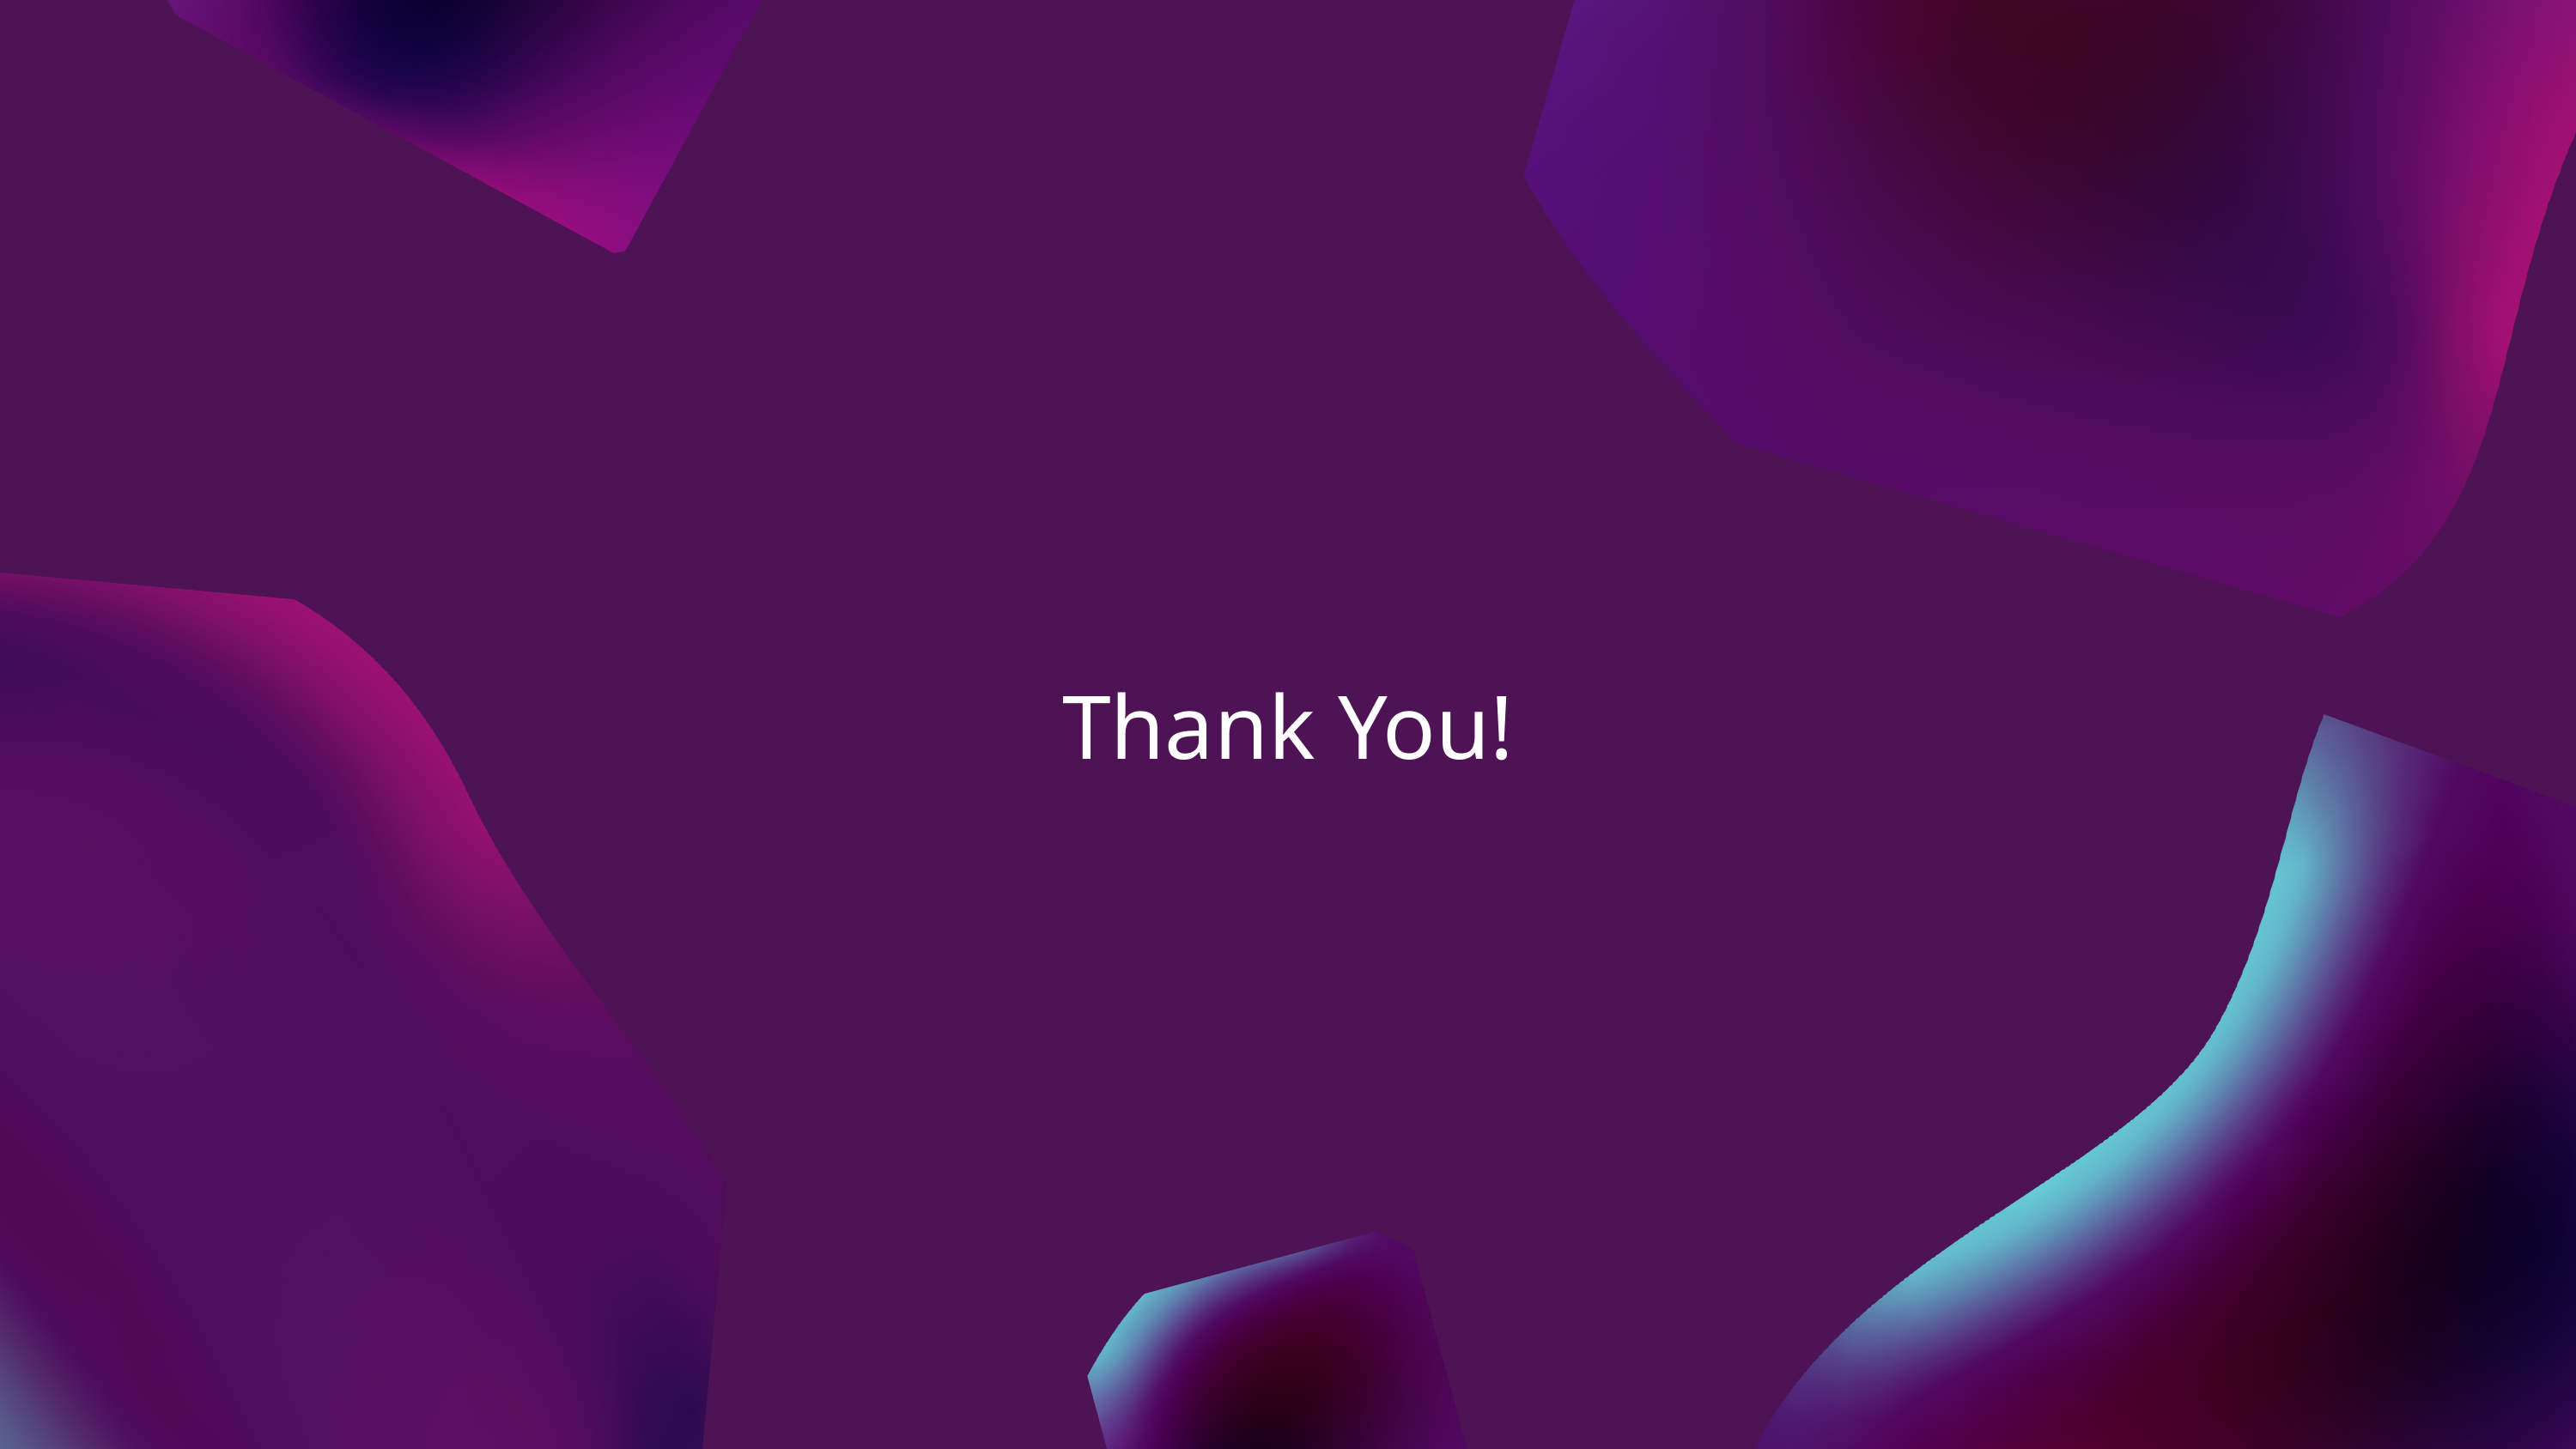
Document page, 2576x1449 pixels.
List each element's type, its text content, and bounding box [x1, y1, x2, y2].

text_box Thank You! [519, 673, 2057, 778]
text_box [148, 0, 762, 258]
text_box [1468, 0, 2576, 672]
text_box [0, 572, 776, 1449]
text_box [1070, 1223, 1467, 1449]
text_box [1755, 617, 2576, 1449]
